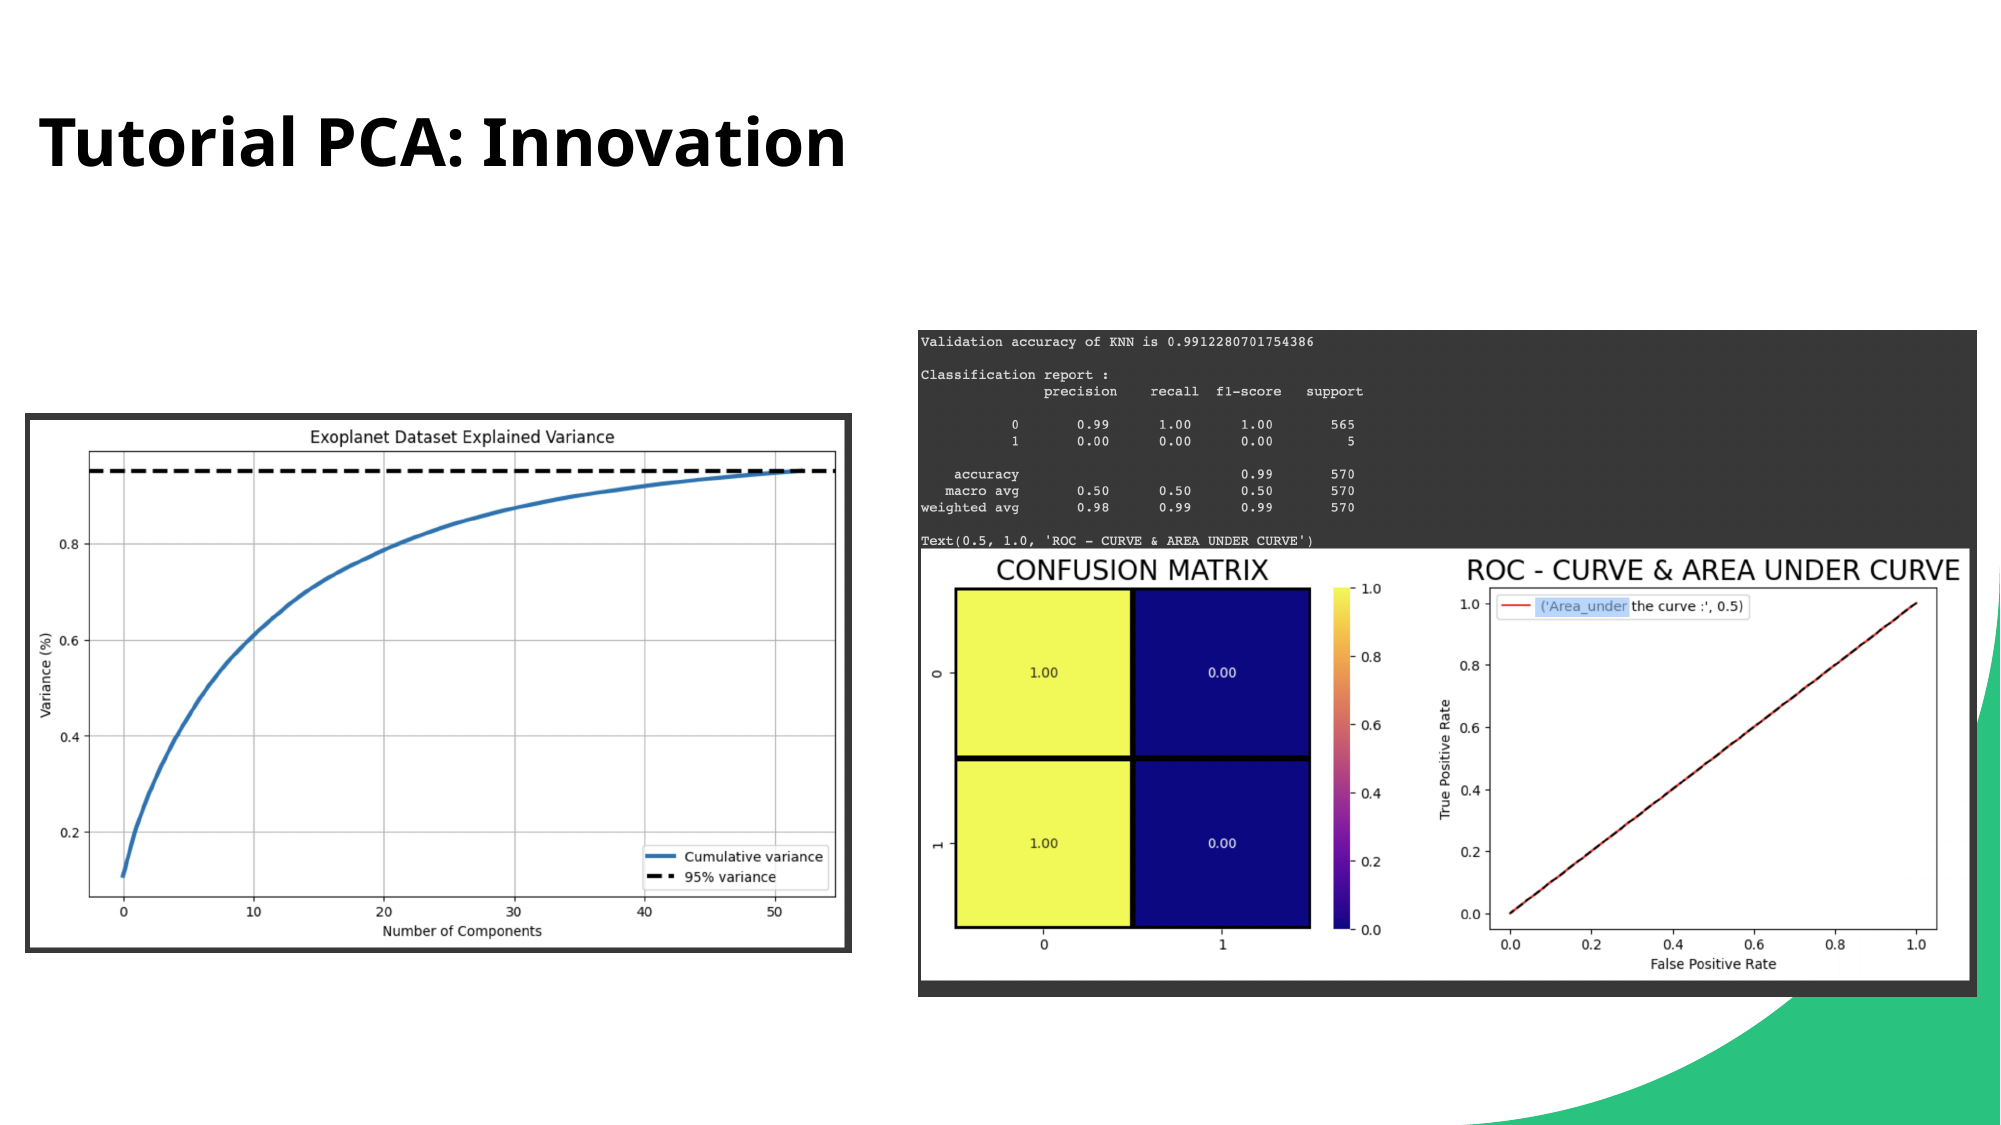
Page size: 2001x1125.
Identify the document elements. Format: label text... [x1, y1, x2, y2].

title Tutorial PCA: Innovation [23, 0, 1656, 188]
picture [918, 330, 1977, 997]
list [25, 413, 852, 953]
